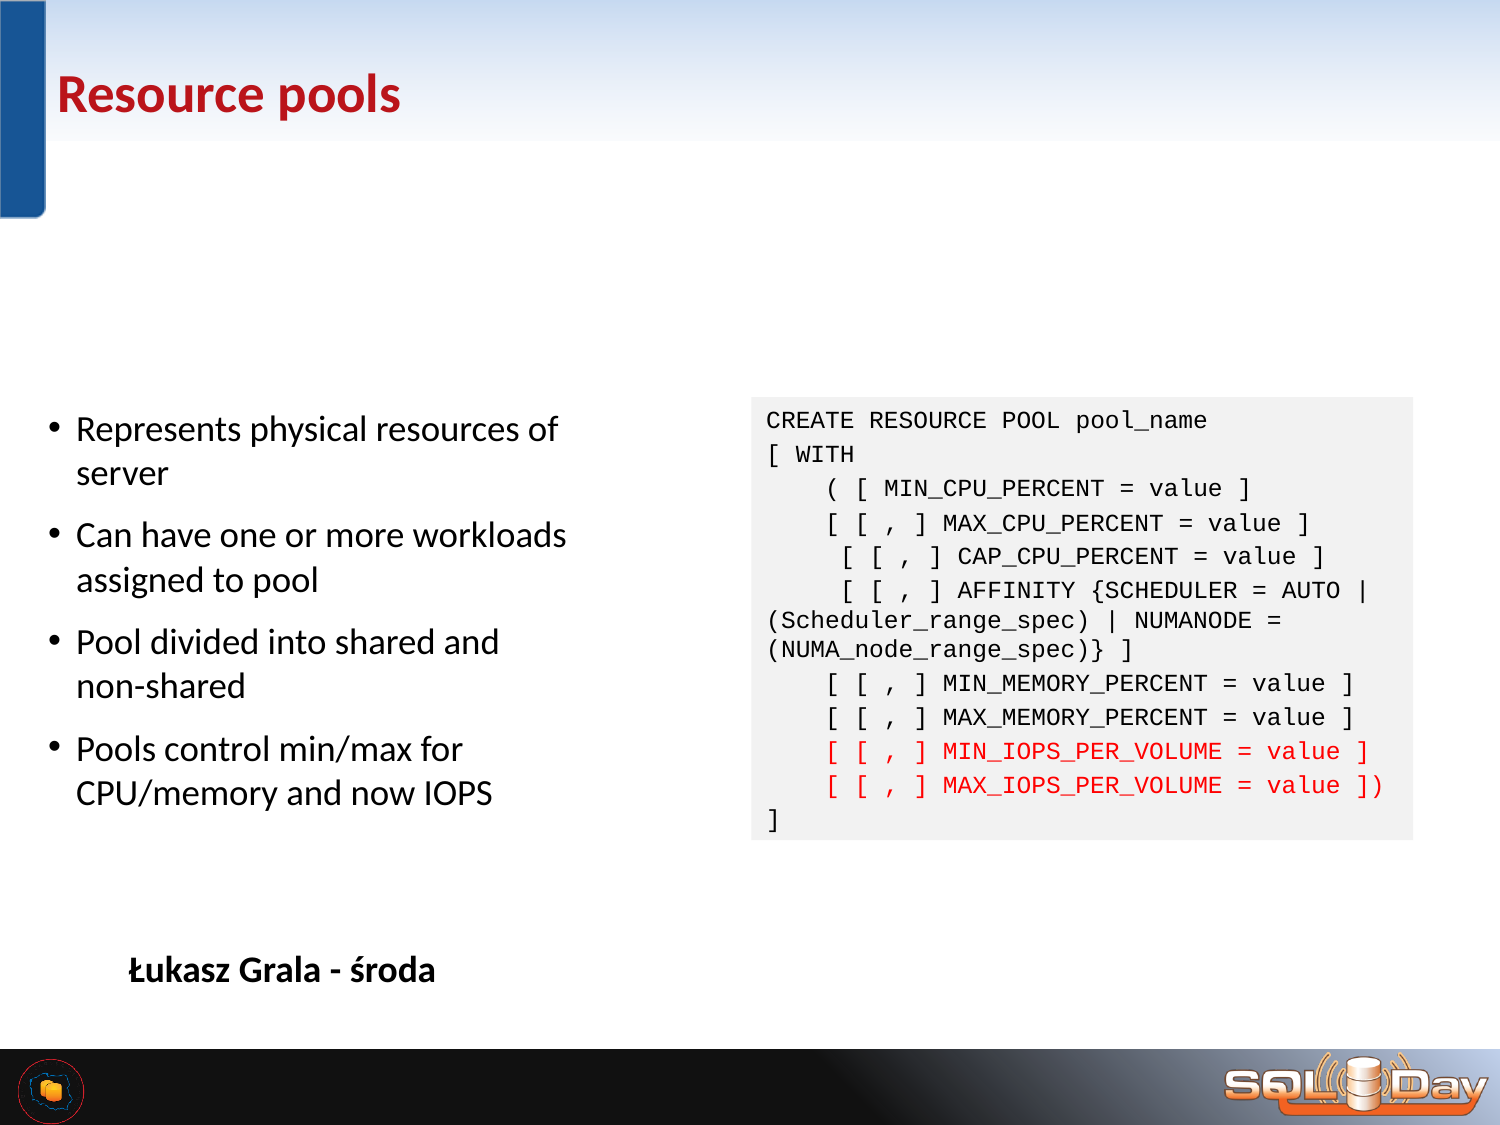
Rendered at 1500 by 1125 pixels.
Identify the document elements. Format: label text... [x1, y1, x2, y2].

list Represents physical resources of server Can have one or more workloads assigned to pool Pool divided into shared and non-shared Pools control min/max for CPU/memory and now IOPS [33, 397, 587, 890]
picture [0, 0, 46, 219]
text_box Łukasz Grala - środa [113, 937, 452, 998]
text_box CREATE RESOURCE POOL pool_name [ WITH ( [ MIN_CPU_PERCENT = value ] [ [ , ] MAX_CPU_PERCENT = value ] [ [ , ] CAP_CPU_PERCENT = value ] [ [ , ] AFFINITY {SCHEDULER = AUTO | (Scheduler_range_spec) | NUMANODE = (NUMA_node_range_spec)} ] [ [ , ] MIN_MEMORY_PERCENT = value ] [ [ , ] MAX_MEMORY_PERCENT = value ] [ [ , ] MIN_IOPS_PER_VOLUME = value ] [ [ , ] MAX_IOPS_PER_VOLUME = value ]) ] [751, 397, 1414, 841]
picture [1224, 1052, 1489, 1116]
picture [16, 1057, 85, 1125]
title Resource pools [33, 42, 1136, 220]
